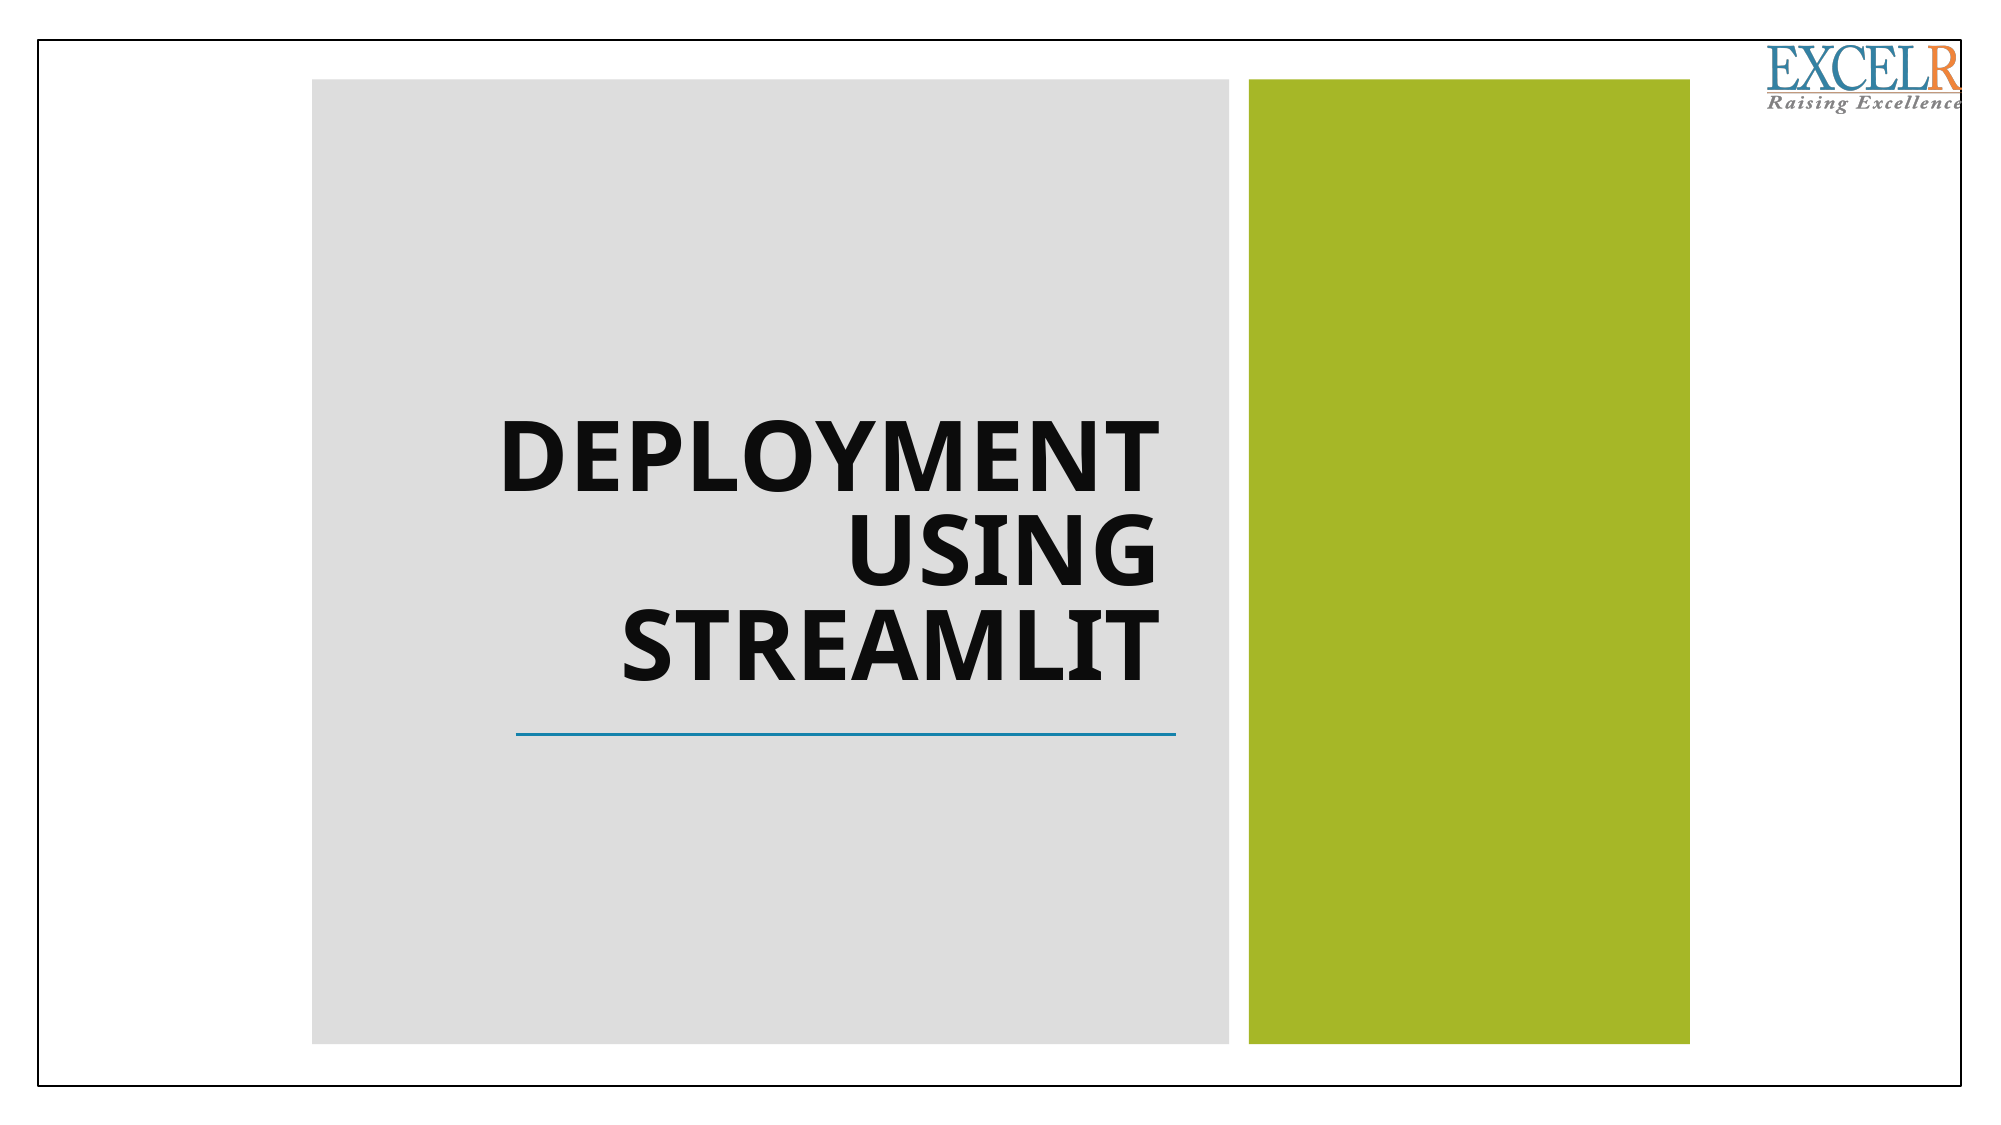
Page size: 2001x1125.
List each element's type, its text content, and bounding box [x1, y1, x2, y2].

picture [1766, 45, 1963, 114]
text_box [1248, 79, 1690, 1045]
text_box [312, 79, 1230, 1045]
text_box DEPLOYMENT USING STREAMLIT [371, 160, 1177, 707]
